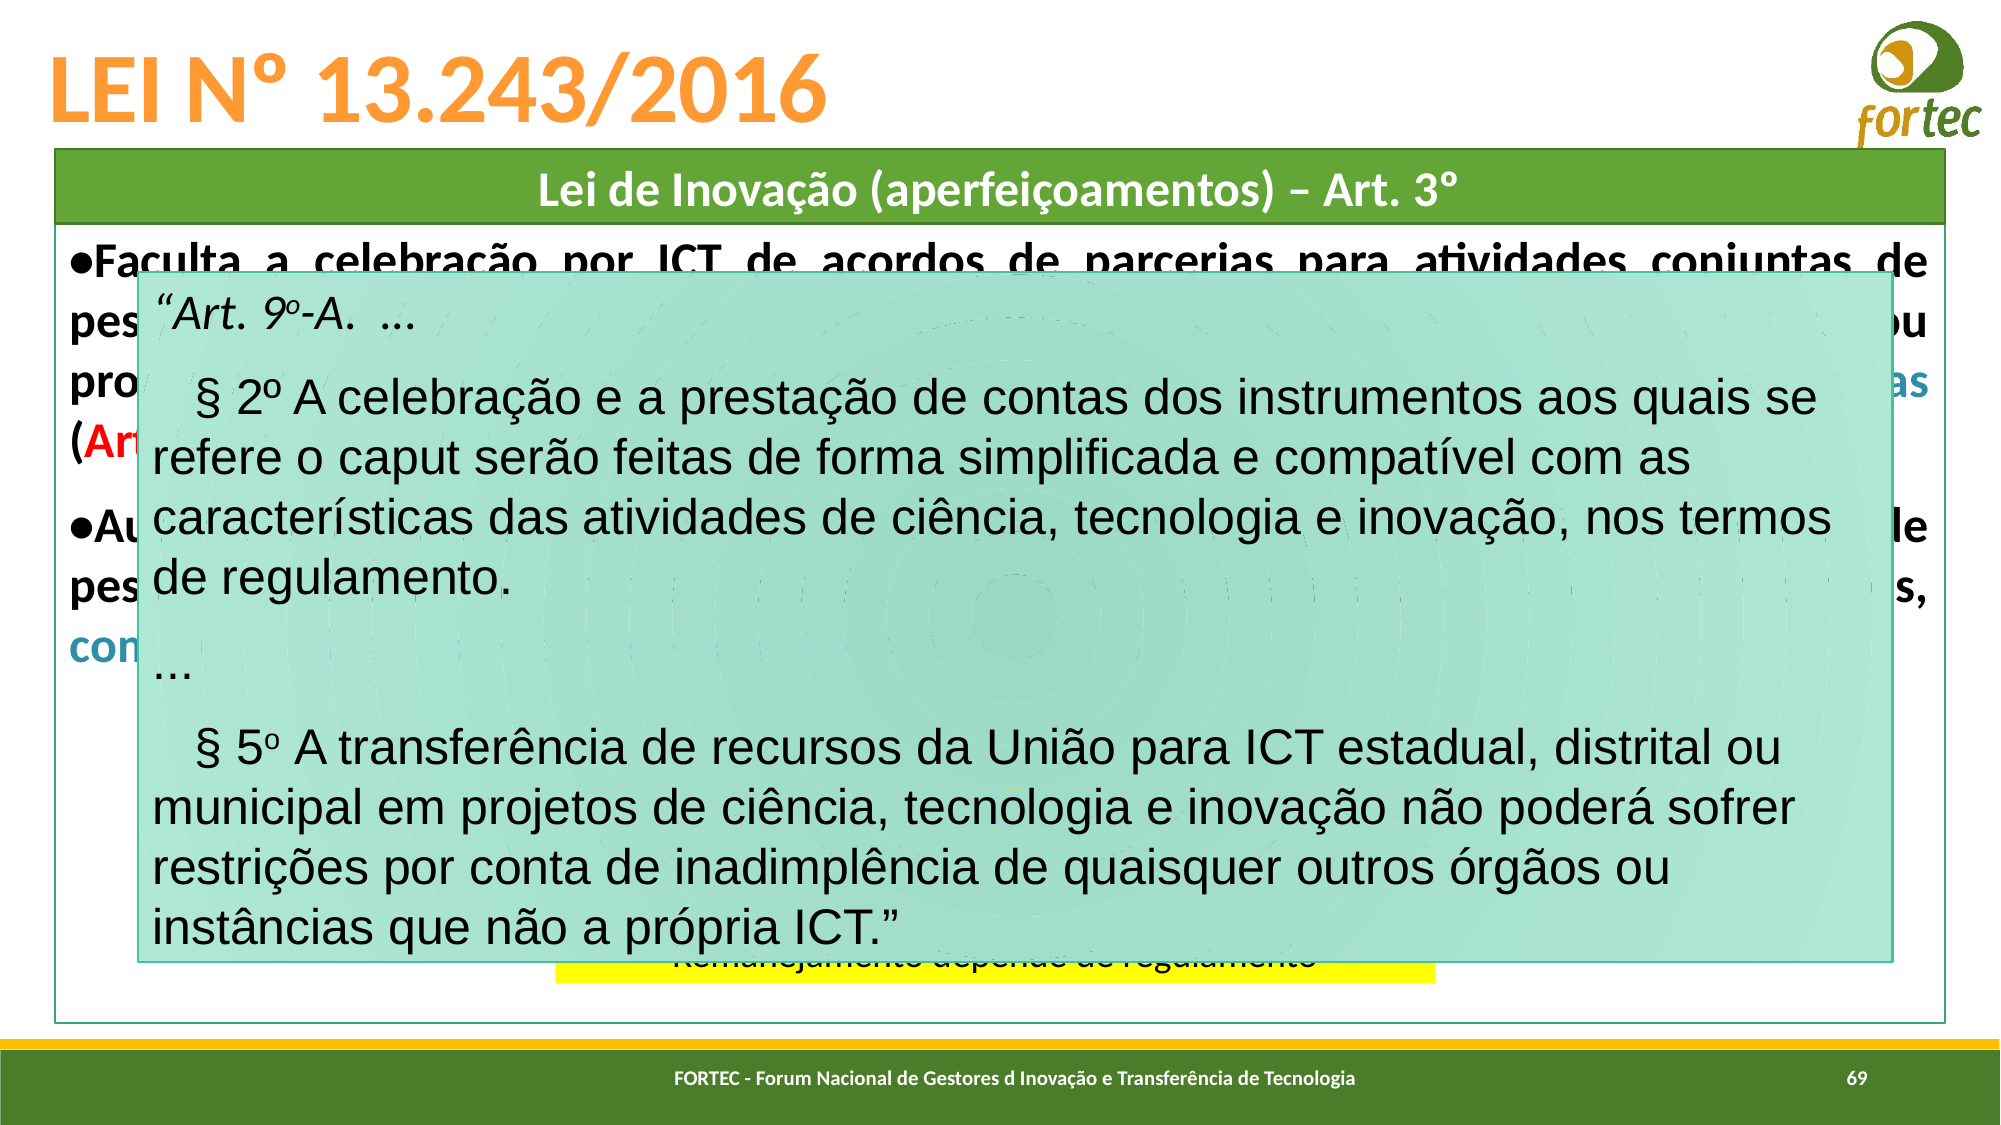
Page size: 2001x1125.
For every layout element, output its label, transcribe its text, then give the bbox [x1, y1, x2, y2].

footer FORTEC - Forum Nacional de Gestores d Inovação e Transferência de Tecnologia [438, 1057, 1593, 1118]
slide_number 69 [1748, 1057, 1966, 1118]
text_box Remanejamento depende de regulamento [555, 963, 1436, 983]
text_box “Art. 9o-A. ... § 2º A celebração e a prestação de contas dos instrumentos aos quais se refere o caput serão feitas de forma simplificada e compatível com as características das atividades de ciência, tecnologia e inovação, nos termos de regulamento. ... § 5o A transferência de recursos da União para ICT estadual, distrital ou municipal em projetos de ciência, tecnologia e inovação não poderá sofrer restrições por conta de inadimplência de quaisquer outros órgãos ou instâncias que não a própria ICT.” [137, 271, 1894, 963]
text_box •Faculta a celebração por ICT de acordos de parcerias para atividades conjuntas de pesquisa científica e tecnológica e desenvolvimento de tecnologia, produto, serviço ou processo com instituições públicas ou privadas, reforça a isenção tributária das bolsas (Art. 9º da L.I., revisado); •Autoriza a concessão de recursos pelos entes federados para execução de projetos de pesquisa, desenvolvimento e inovação às ICTs e aos pesquisadores a estas vinculados, com possibilidade de remanejamento (Art. 9º-A da L.I.); [54, 225, 1946, 1024]
title LEI Nº 13.243/2016 [33, 21, 1830, 150]
picture [1854, 21, 1982, 159]
text_box Lei de Inovação (aperfeiçoamentos) – Art. 3º [54, 148, 1946, 225]
